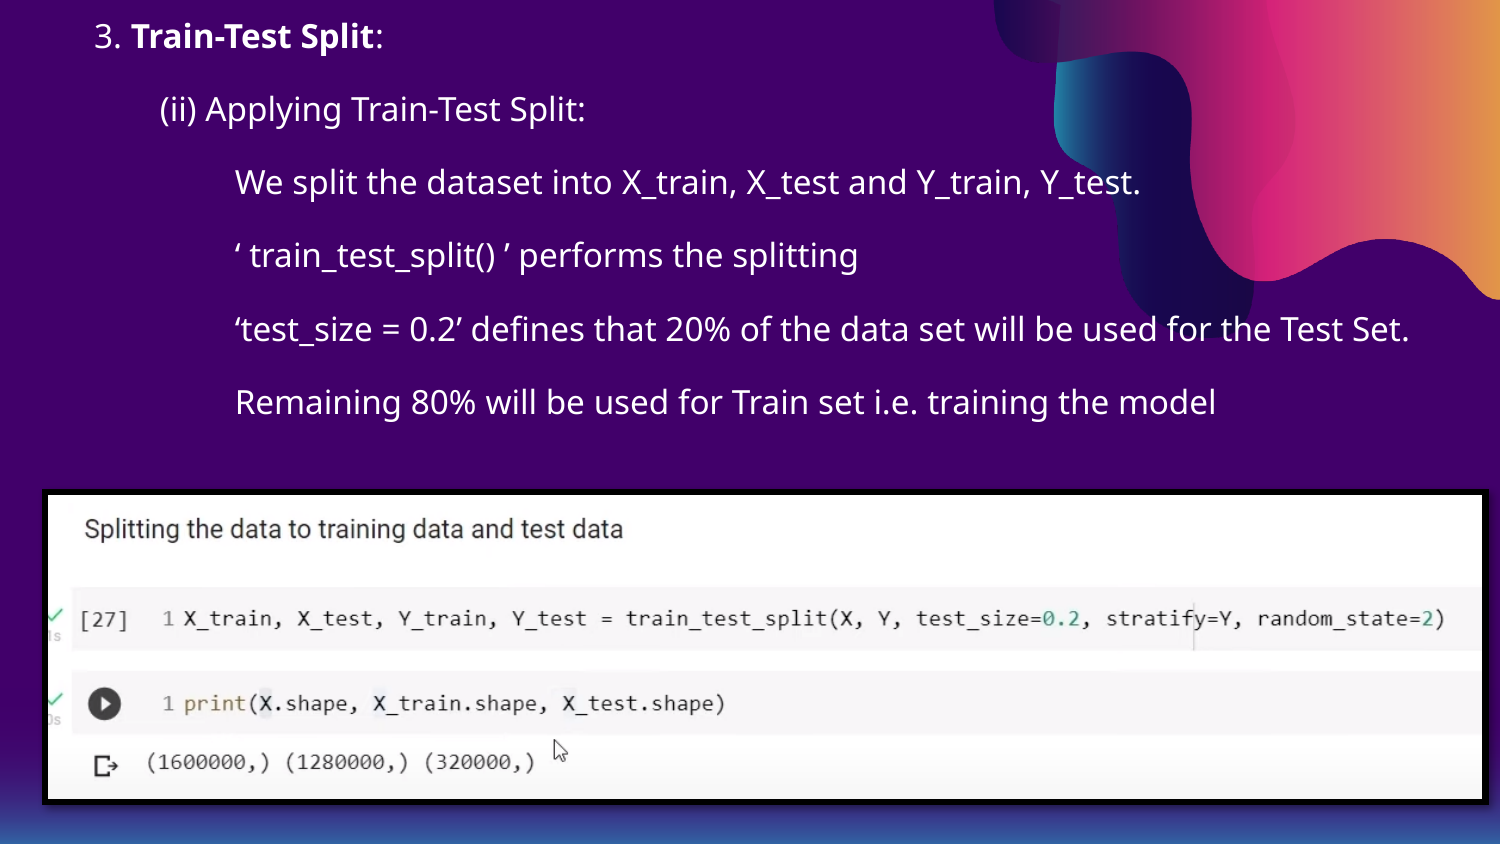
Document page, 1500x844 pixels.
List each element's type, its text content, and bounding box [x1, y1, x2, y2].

picture [47, 494, 1483, 800]
subtitle 3. Train-Test Split: (ii) Applying Train-Test Split: We split the dataset into X_train, X_test and Y_train, Y_test. ‘ train_test_split() ’ performs the splitting ‘test_size = 0.2’ defines that 20% of the data set will be used for the Test Set. Remaining 80% will be used for Train set i.e. training the model [0, 0, 1500, 844]
